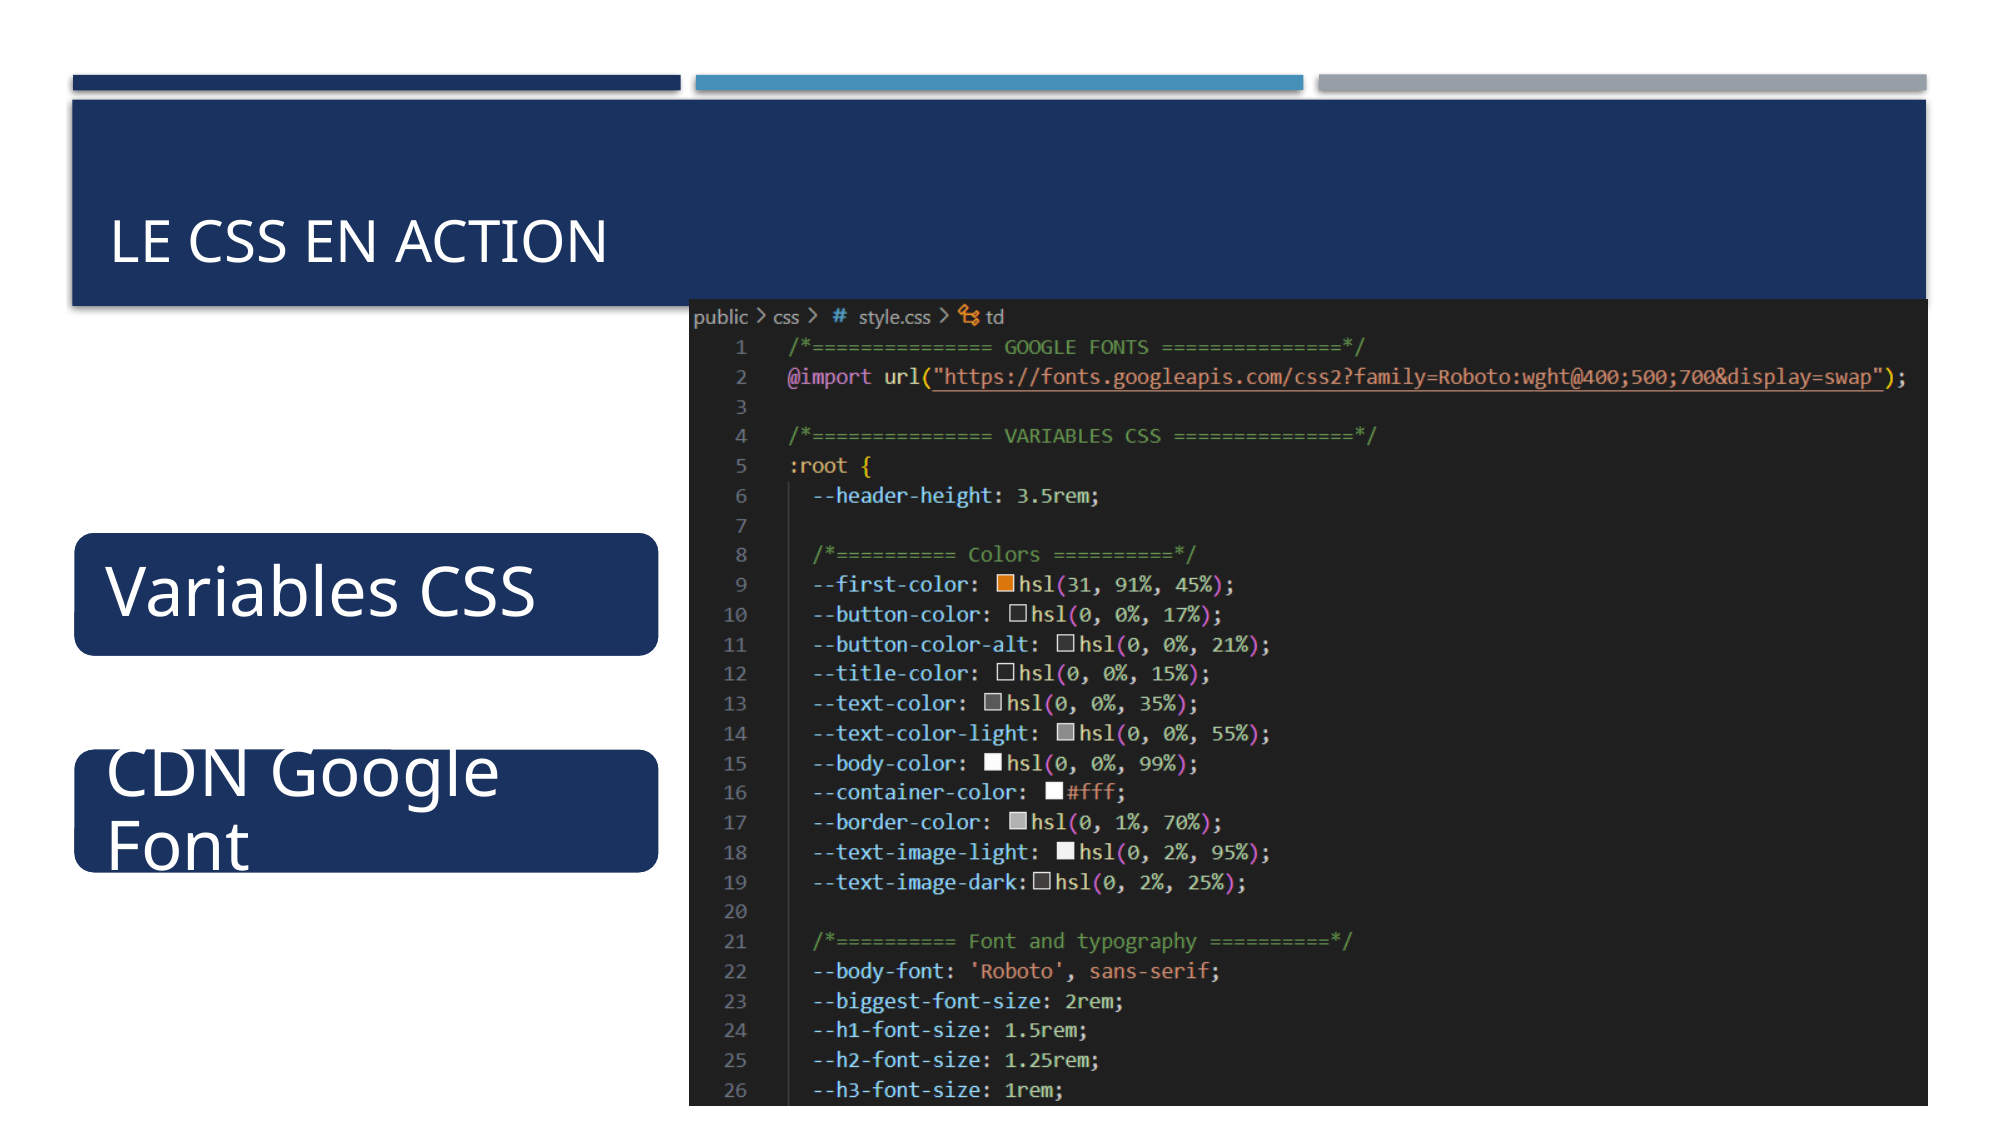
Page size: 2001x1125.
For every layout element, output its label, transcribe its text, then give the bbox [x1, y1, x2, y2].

title LE css en action [94, 119, 1904, 282]
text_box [71, 530, 661, 875]
picture [689, 298, 1928, 1107]
